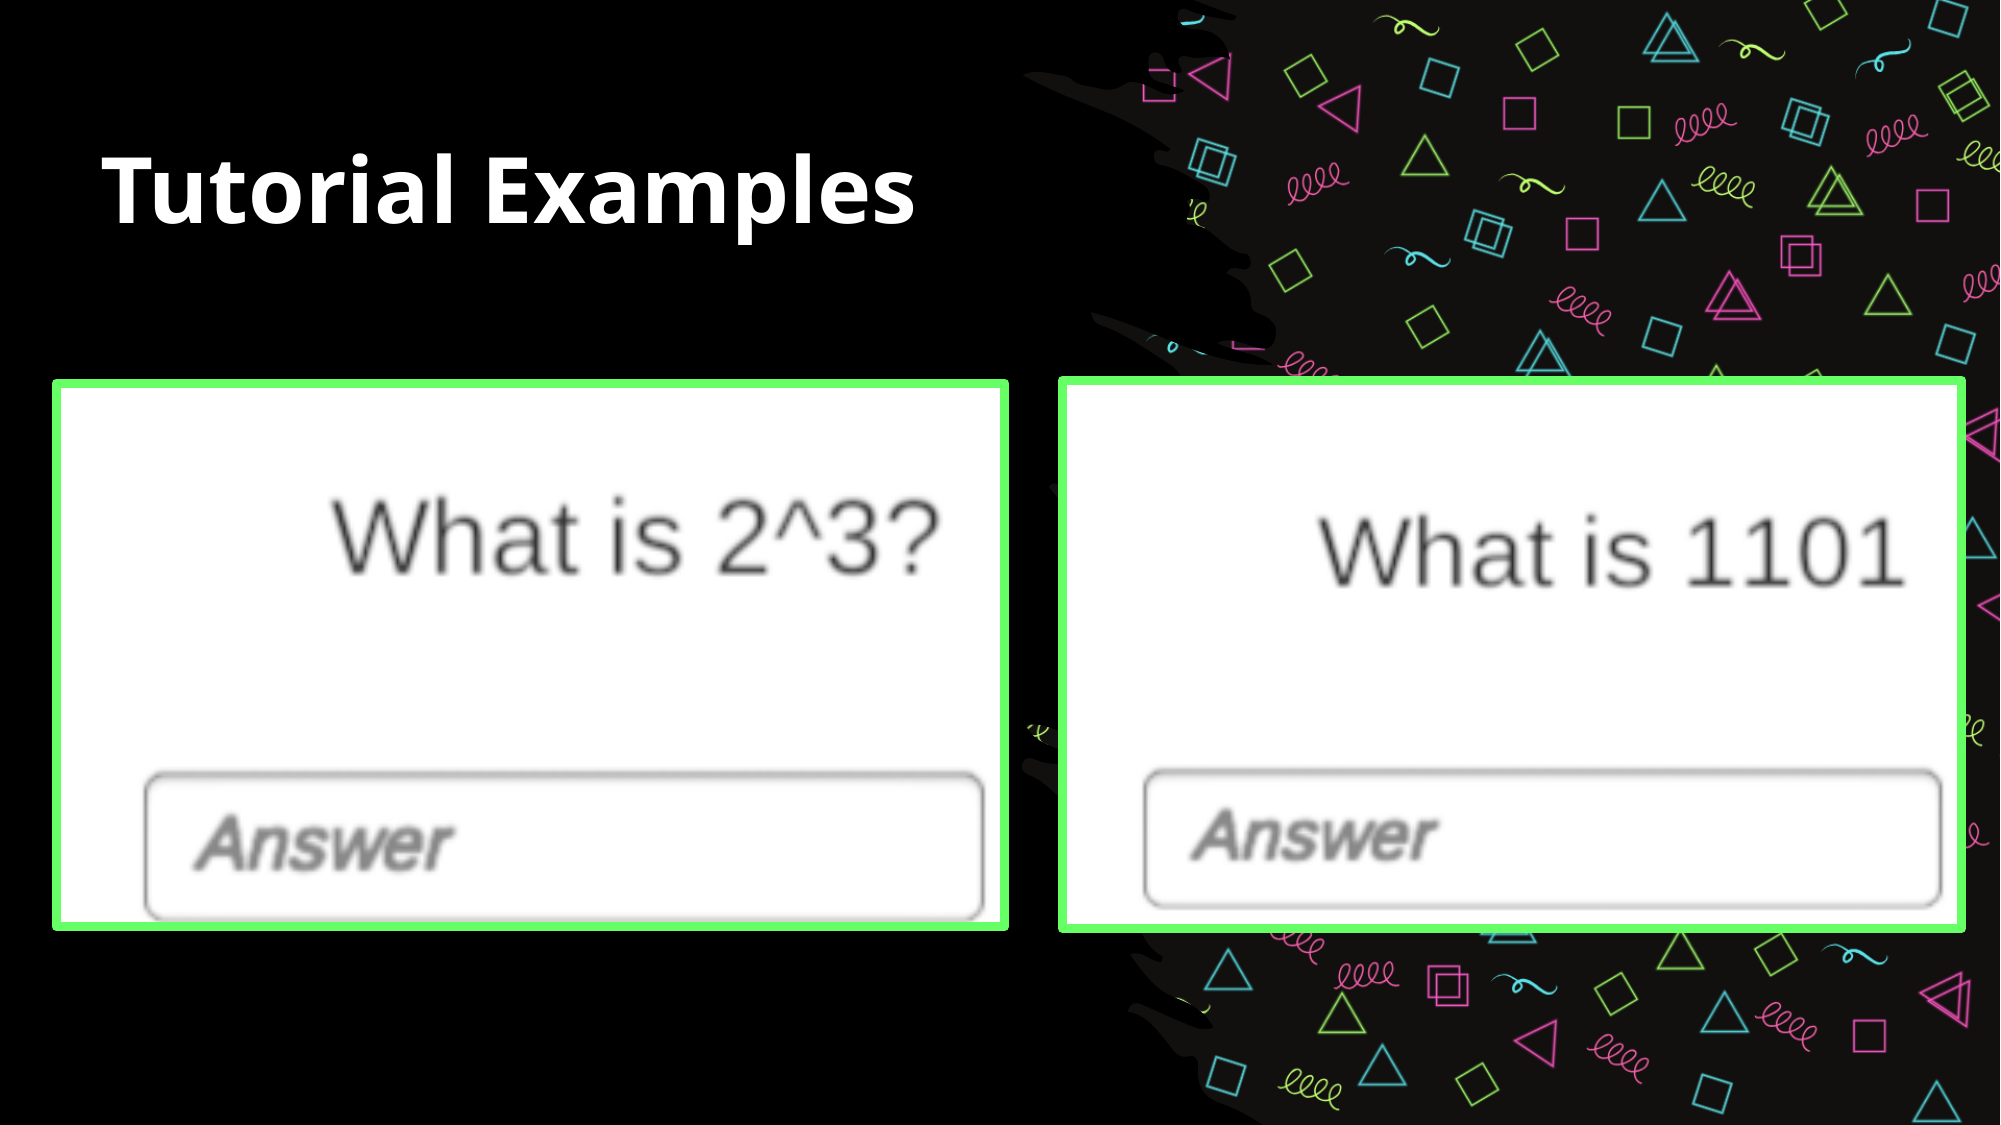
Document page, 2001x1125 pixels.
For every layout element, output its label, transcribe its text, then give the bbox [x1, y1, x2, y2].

picture [1021, 0, 2000, 1125]
picture [60, 387, 1001, 923]
title Tutorial Examples [85, 45, 947, 343]
text_box [0, 0, 1021, 1125]
